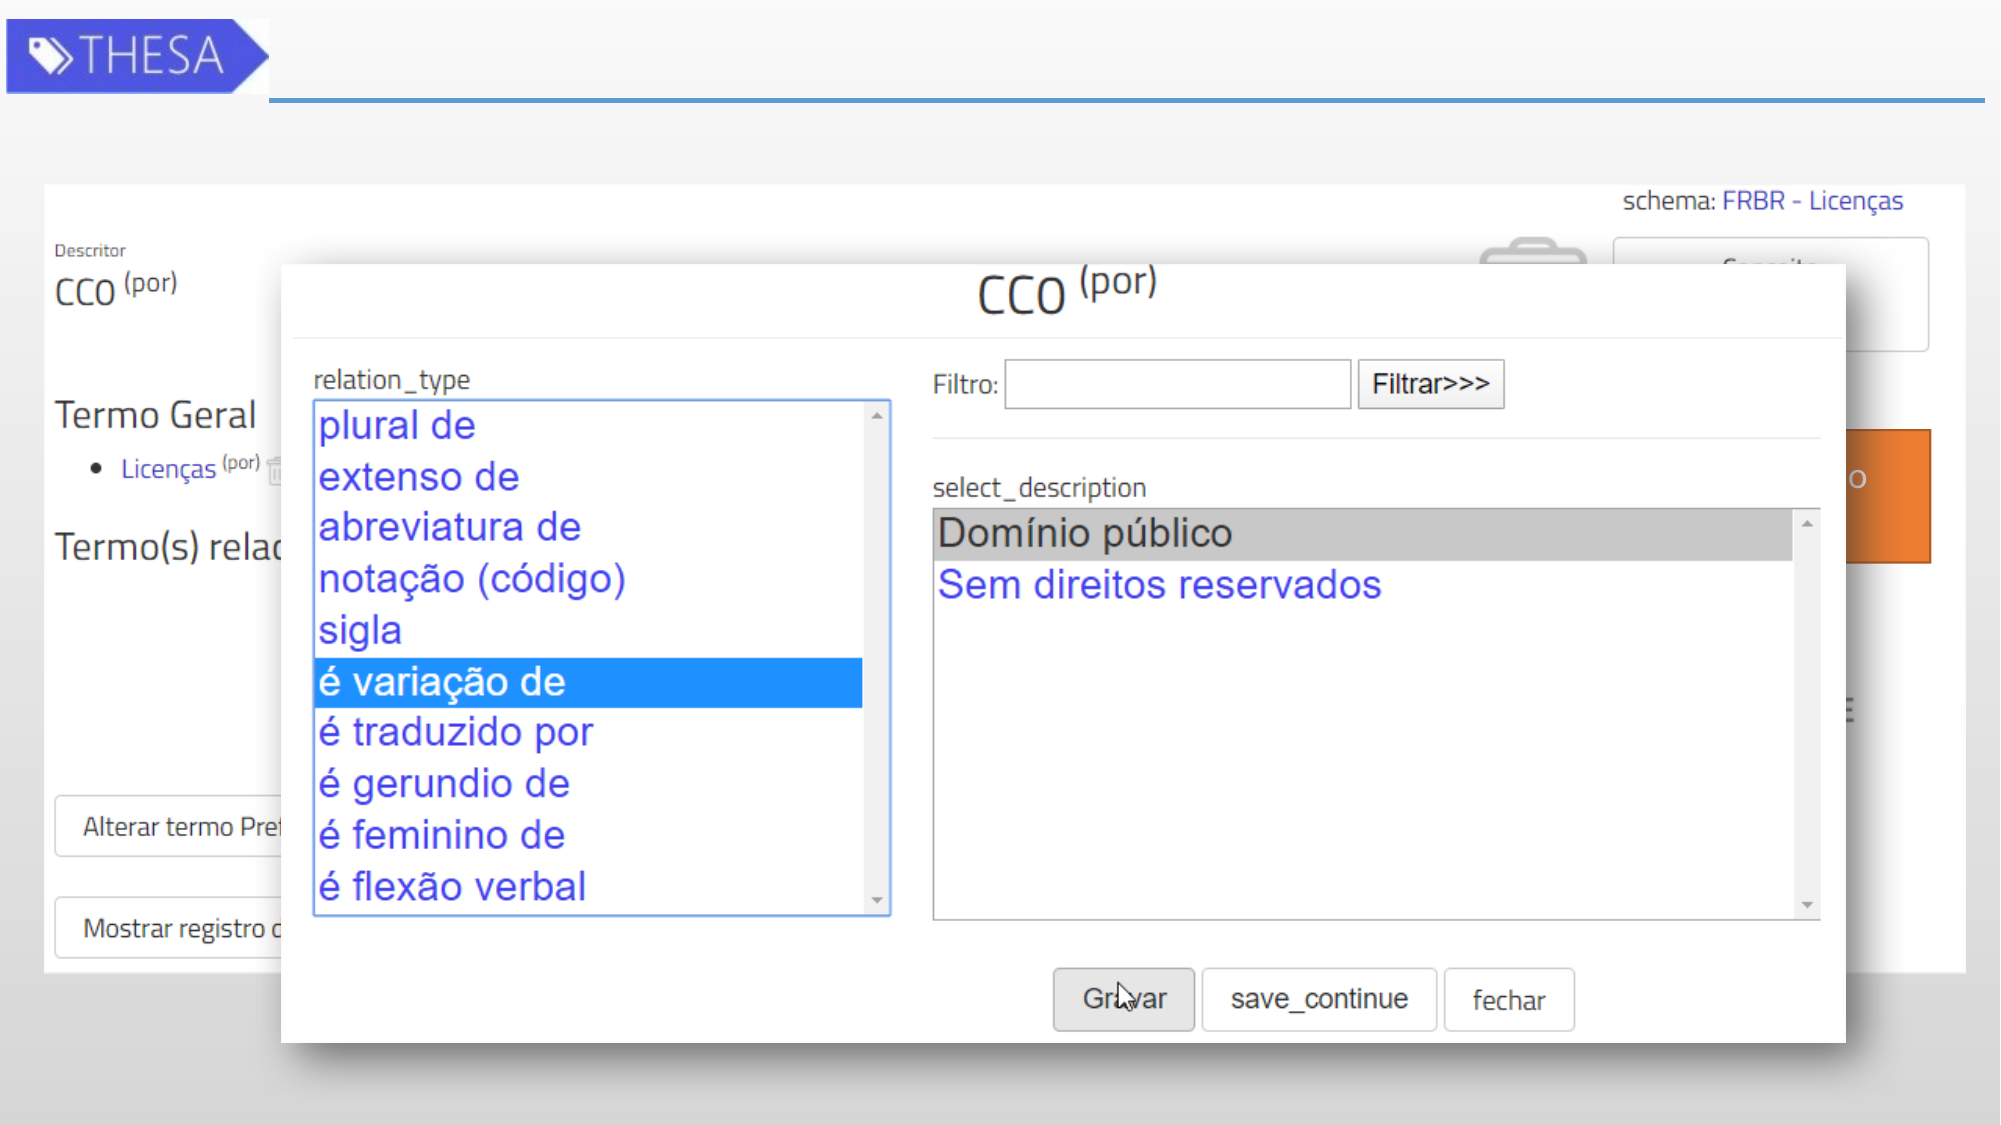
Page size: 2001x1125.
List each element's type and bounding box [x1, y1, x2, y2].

picture [6, 19, 269, 94]
list [44, 184, 1966, 974]
picture [281, 264, 1846, 1043]
